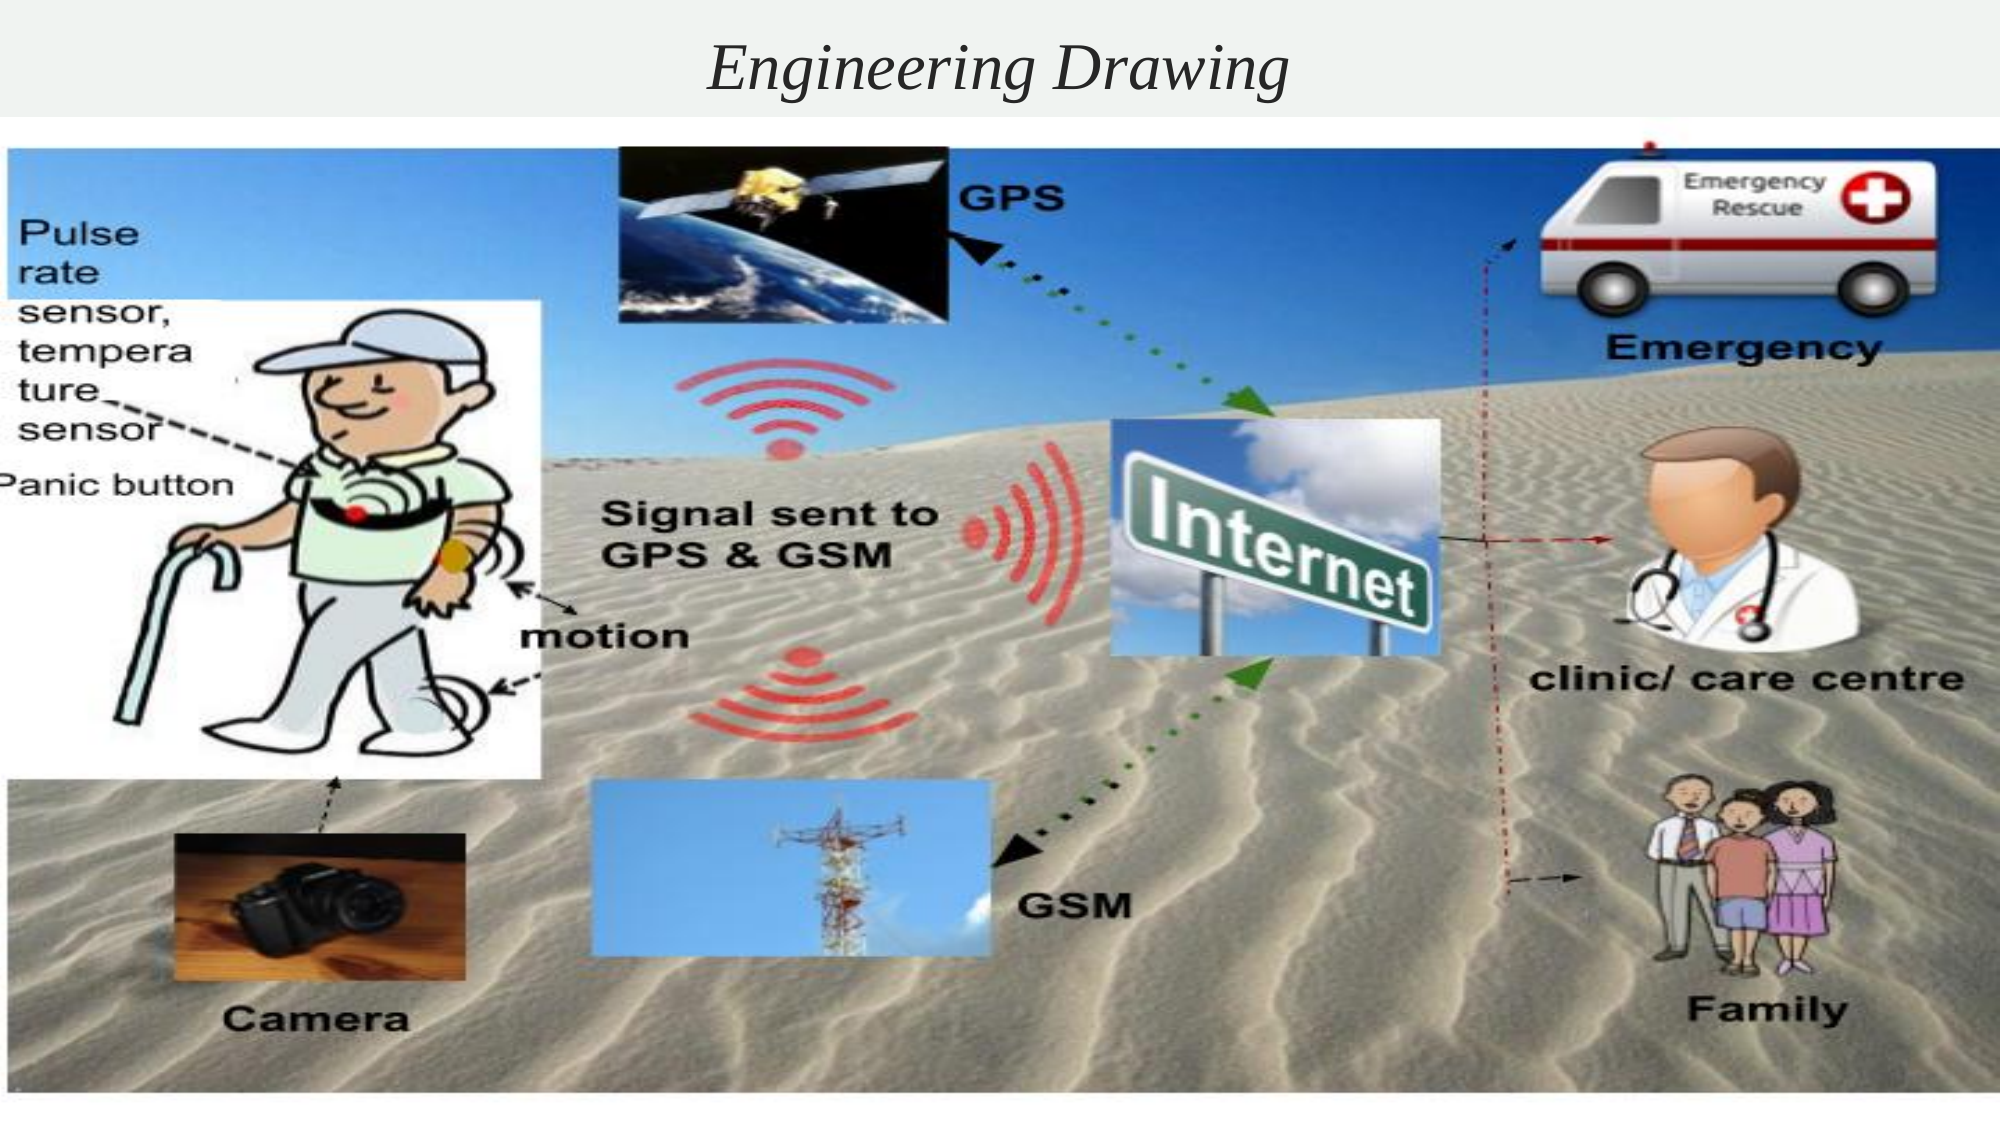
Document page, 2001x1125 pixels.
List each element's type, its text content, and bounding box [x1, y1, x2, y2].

picture [0, 117, 2000, 1125]
list Engineering Drawing [124, 0, 1875, 117]
